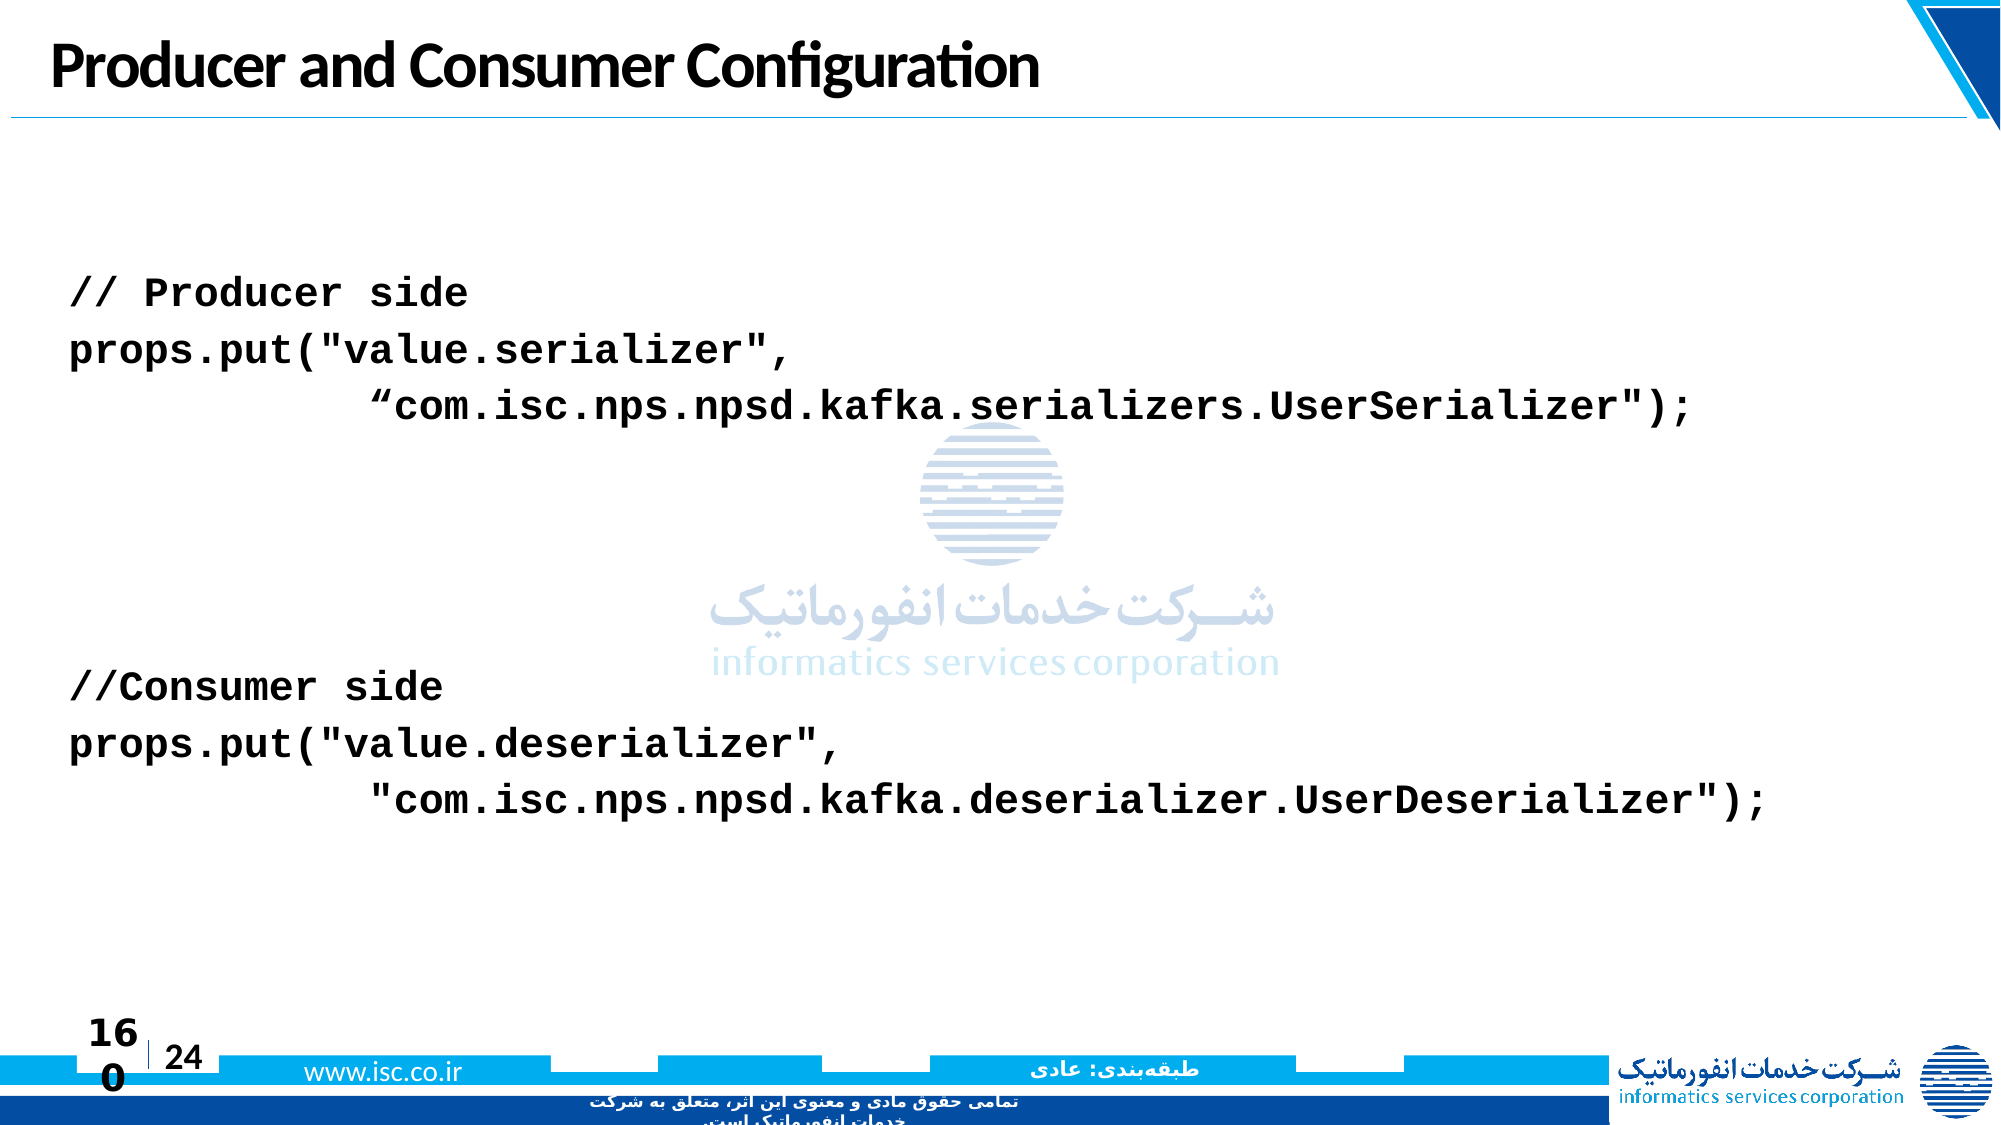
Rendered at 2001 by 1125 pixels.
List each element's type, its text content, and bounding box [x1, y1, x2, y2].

picture [1610, 1040, 1995, 1121]
text_box // Producer side props.put("value.serializer", “com.isc.nps.npsd.kafka.serializers.UserSerializer"); //Consumer side props.put("value.deserializer", "com.isc.nps.npsd.kafka.deserializer.UserDeserializer"); [35, 257, 1968, 957]
title Producer and Consumer Configuration [35, 25, 1900, 97]
